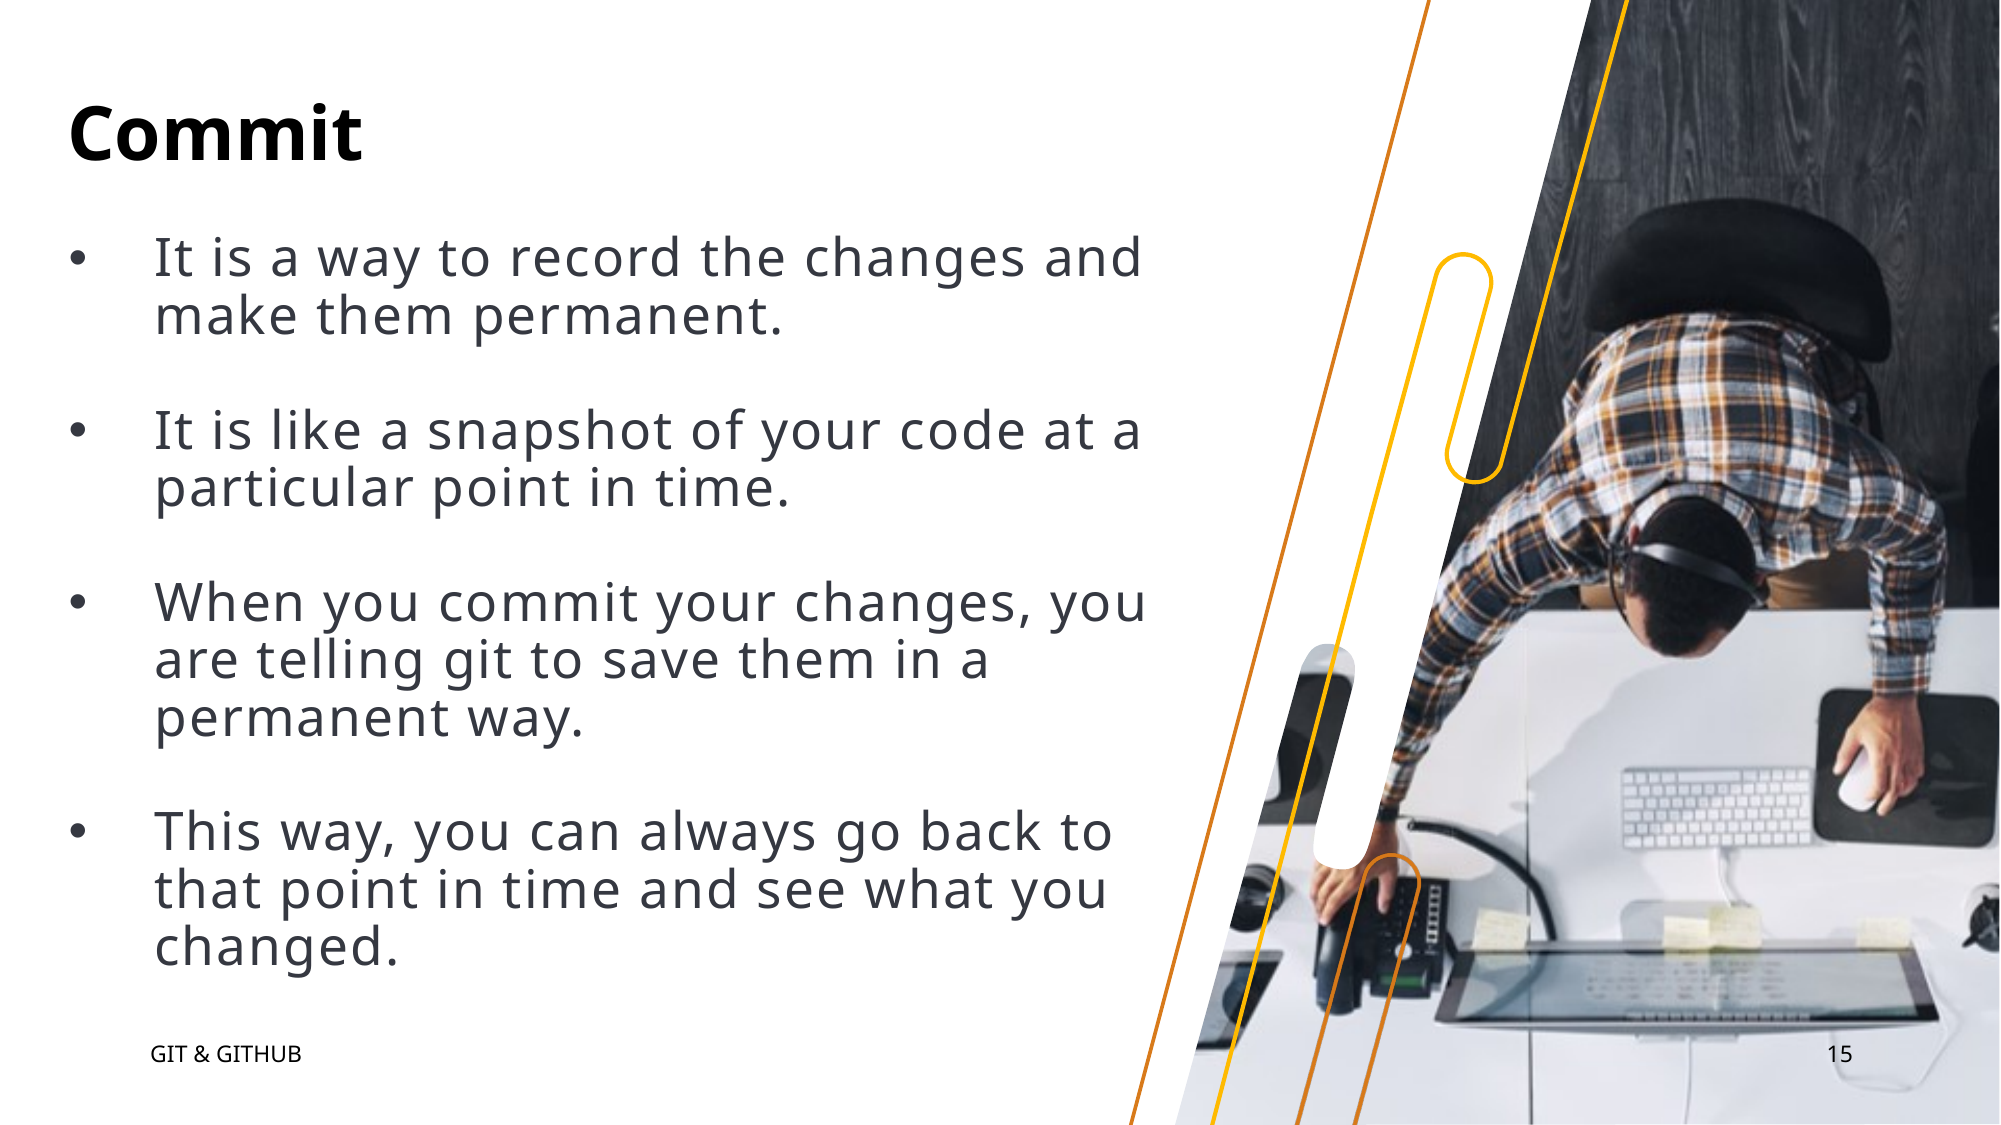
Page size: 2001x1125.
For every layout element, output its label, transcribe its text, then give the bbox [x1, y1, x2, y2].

picture [1174, 0, 2000, 1125]
text_box It is a way to record the changes and make them permanent. It is like a snapshot of your code at a particular point in time. When you commit your changes, you are telling git to save them in a permanent way. This way, you can always go back to that point in time and see what you changed. [53, 213, 1171, 985]
text_box Commit [52, 78, 1171, 184]
footer Git & GitHub [135, 1031, 1171, 1092]
